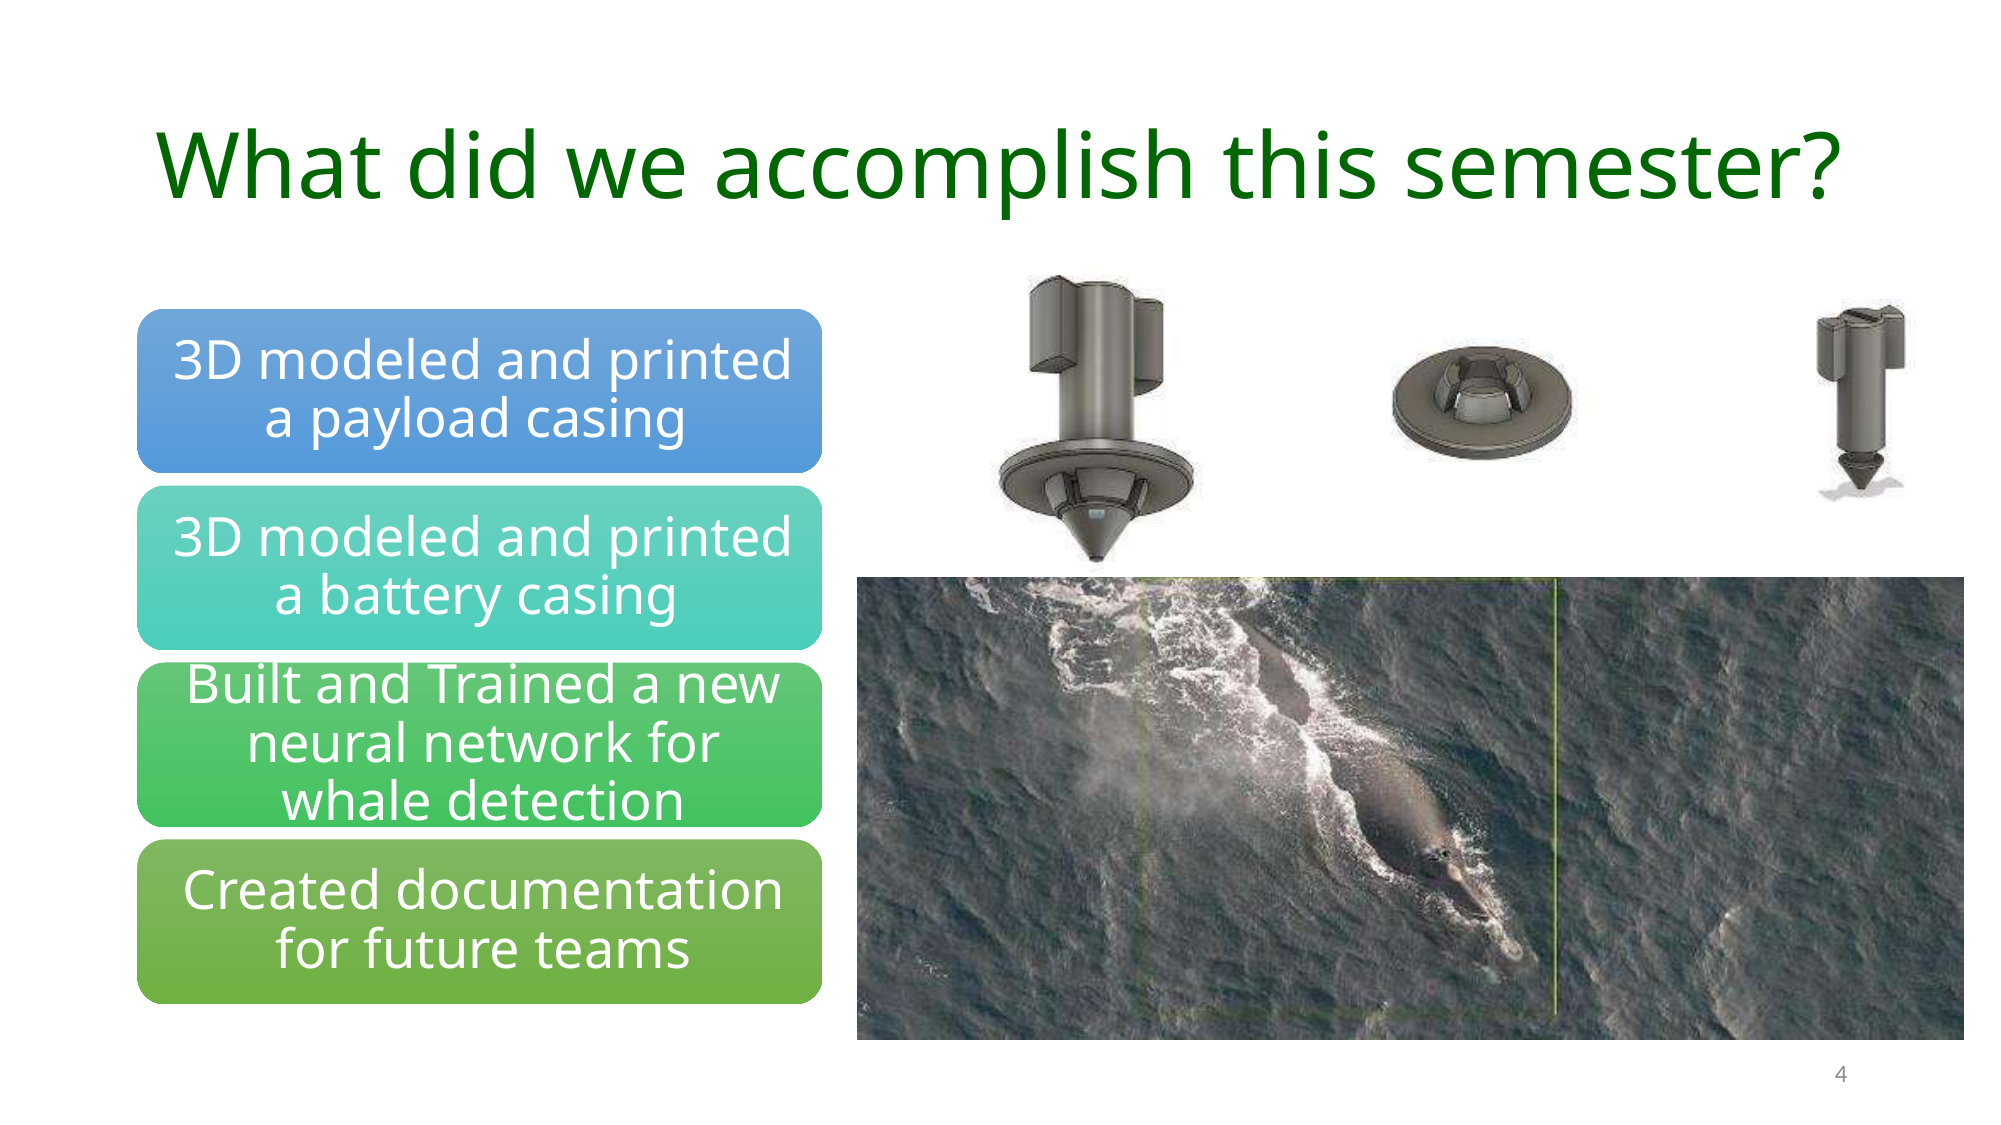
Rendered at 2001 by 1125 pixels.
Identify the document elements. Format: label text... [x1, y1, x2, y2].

title What did we accomplish this semester? [137, 59, 1863, 278]
picture [856, 263, 1964, 1040]
slide_number 4 [1412, 1042, 1863, 1103]
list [137, 299, 823, 1014]
picture [1796, 299, 1929, 502]
picture [1380, 338, 1591, 465]
